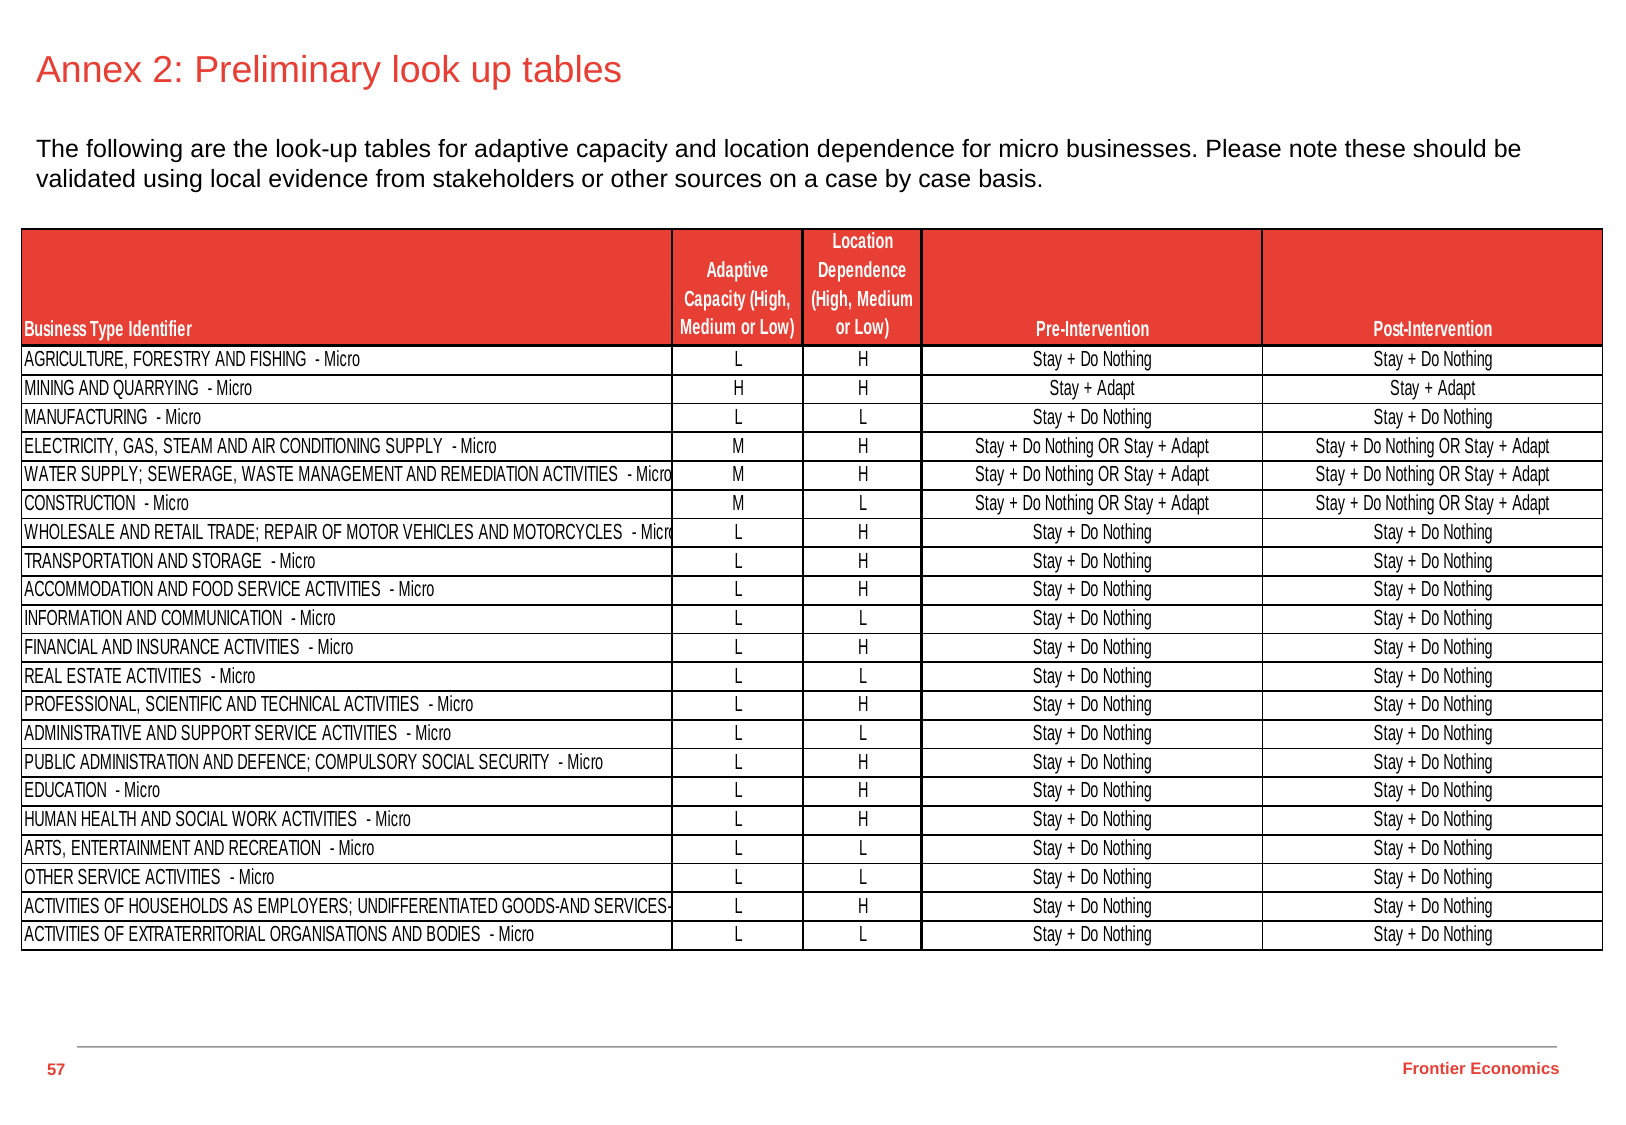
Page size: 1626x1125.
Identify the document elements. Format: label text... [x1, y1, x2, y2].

list The following are the look-up tables for adaptive capacity and location dependence for micro businesses. Please note these should be validated using local evidence from stakeholders or other sources on a case by case basis. [21, 125, 1558, 209]
picture [20, 228, 1605, 953]
title Annex 2: Preliminary look up tables [21, 37, 1558, 113]
